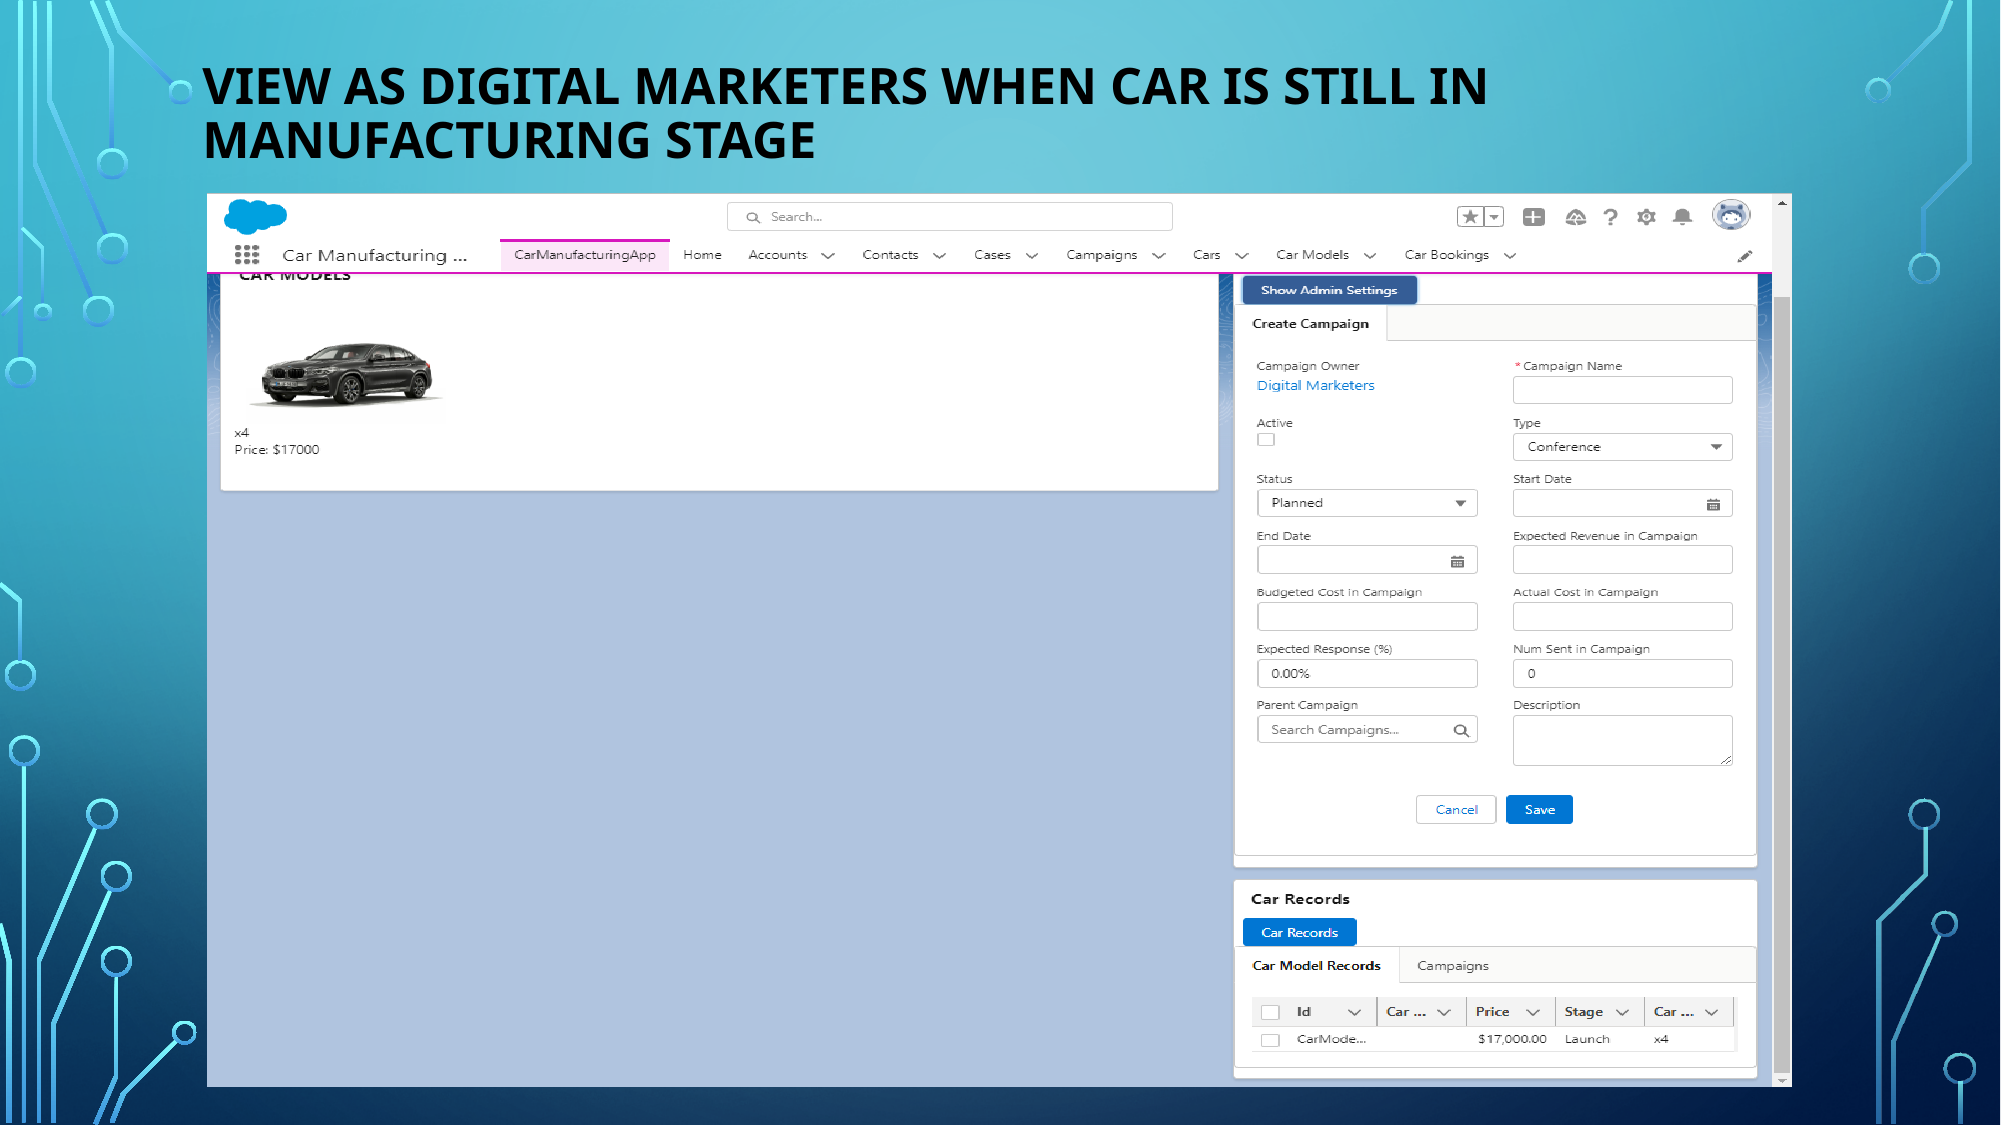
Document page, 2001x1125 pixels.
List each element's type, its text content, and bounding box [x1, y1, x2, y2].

title VIEW AS DIGITAL MARKETERS when car is still in manufacturing stage [187, 53, 1813, 178]
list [207, 193, 1792, 1087]
